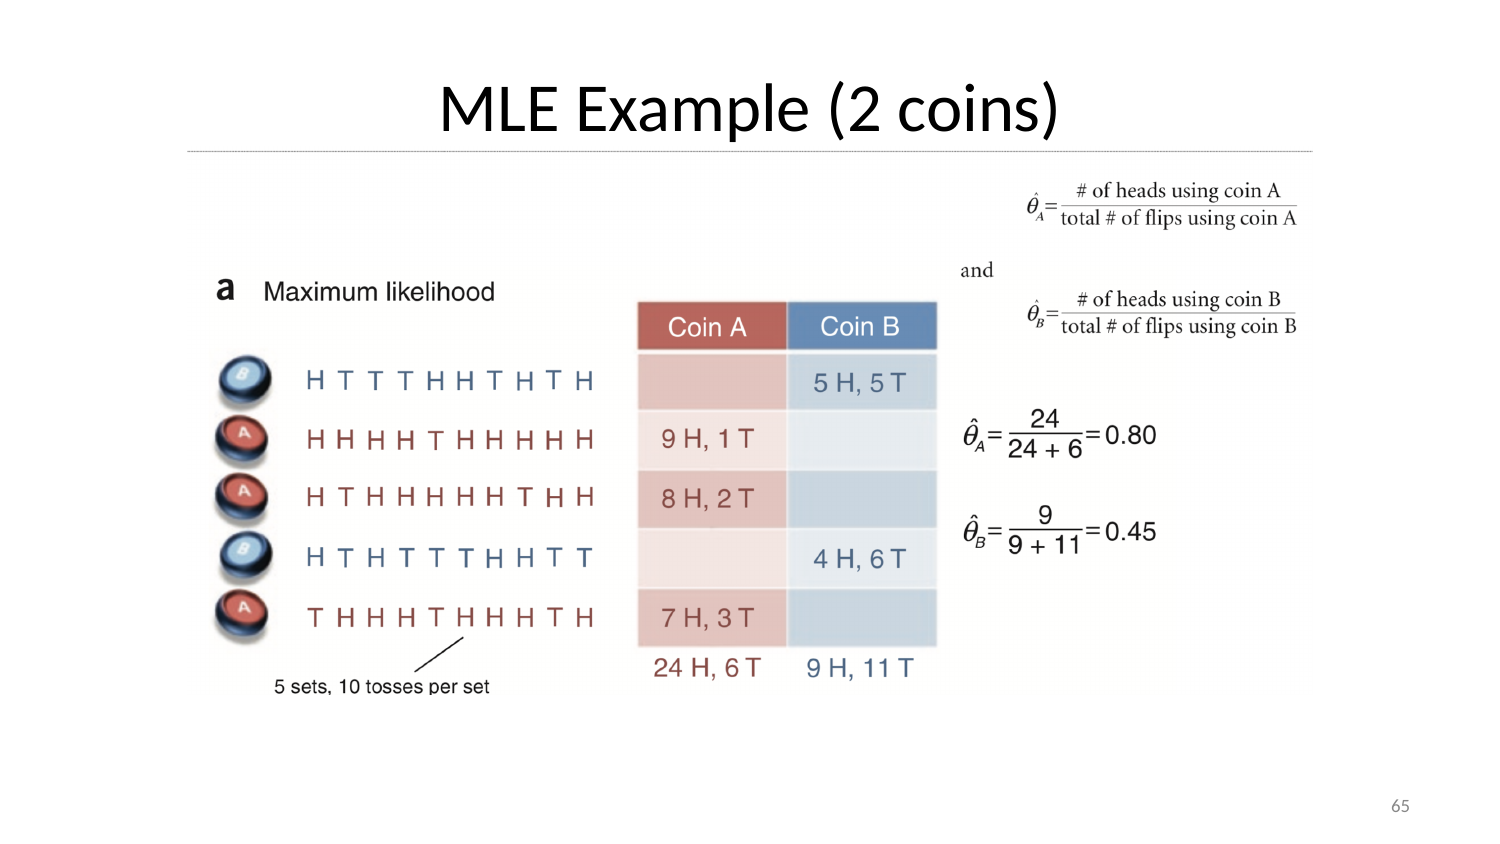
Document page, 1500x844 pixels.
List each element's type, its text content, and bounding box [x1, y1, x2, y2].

slide_number ‹#› [1074, 782, 1425, 827]
title MLE Example (2 coins) [243, 33, 1257, 145]
picture [187, 146, 1313, 695]
